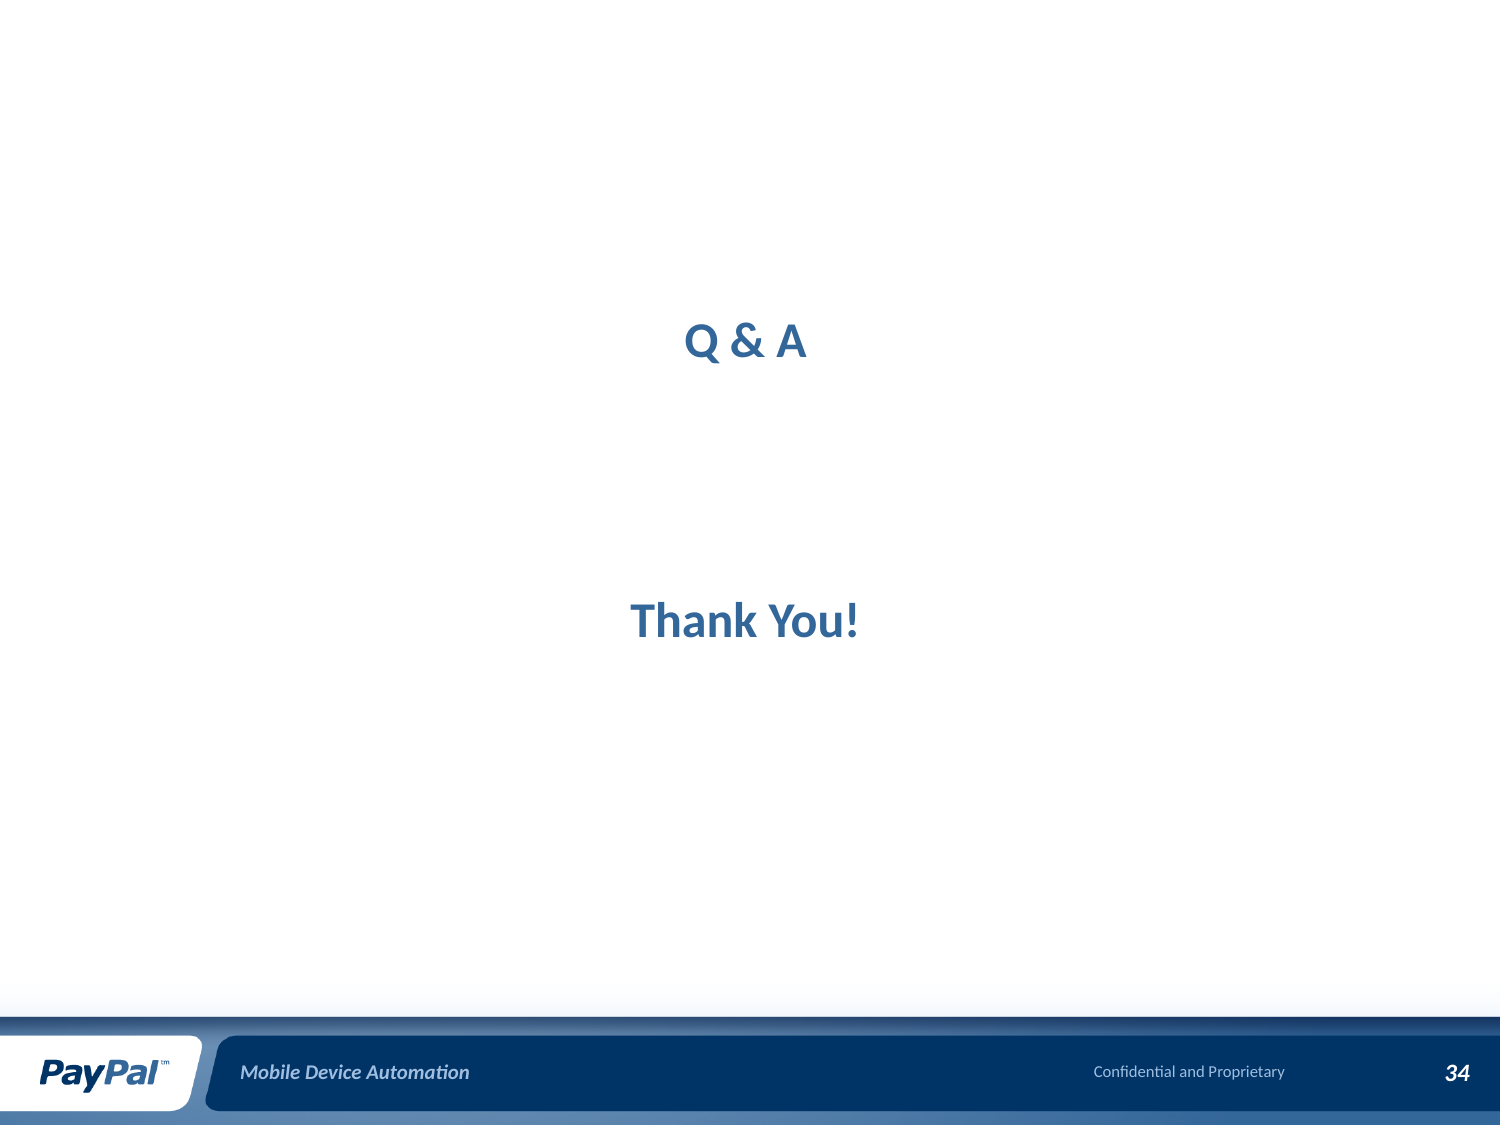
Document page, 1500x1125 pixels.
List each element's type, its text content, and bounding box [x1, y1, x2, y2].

list Q & A Thank You! [108, 159, 1383, 991]
slide_number 34 [1397, 1045, 1486, 1097]
footer Mobile Device Automation [224, 1038, 1028, 1105]
picture [0, 0, 1500, 1125]
